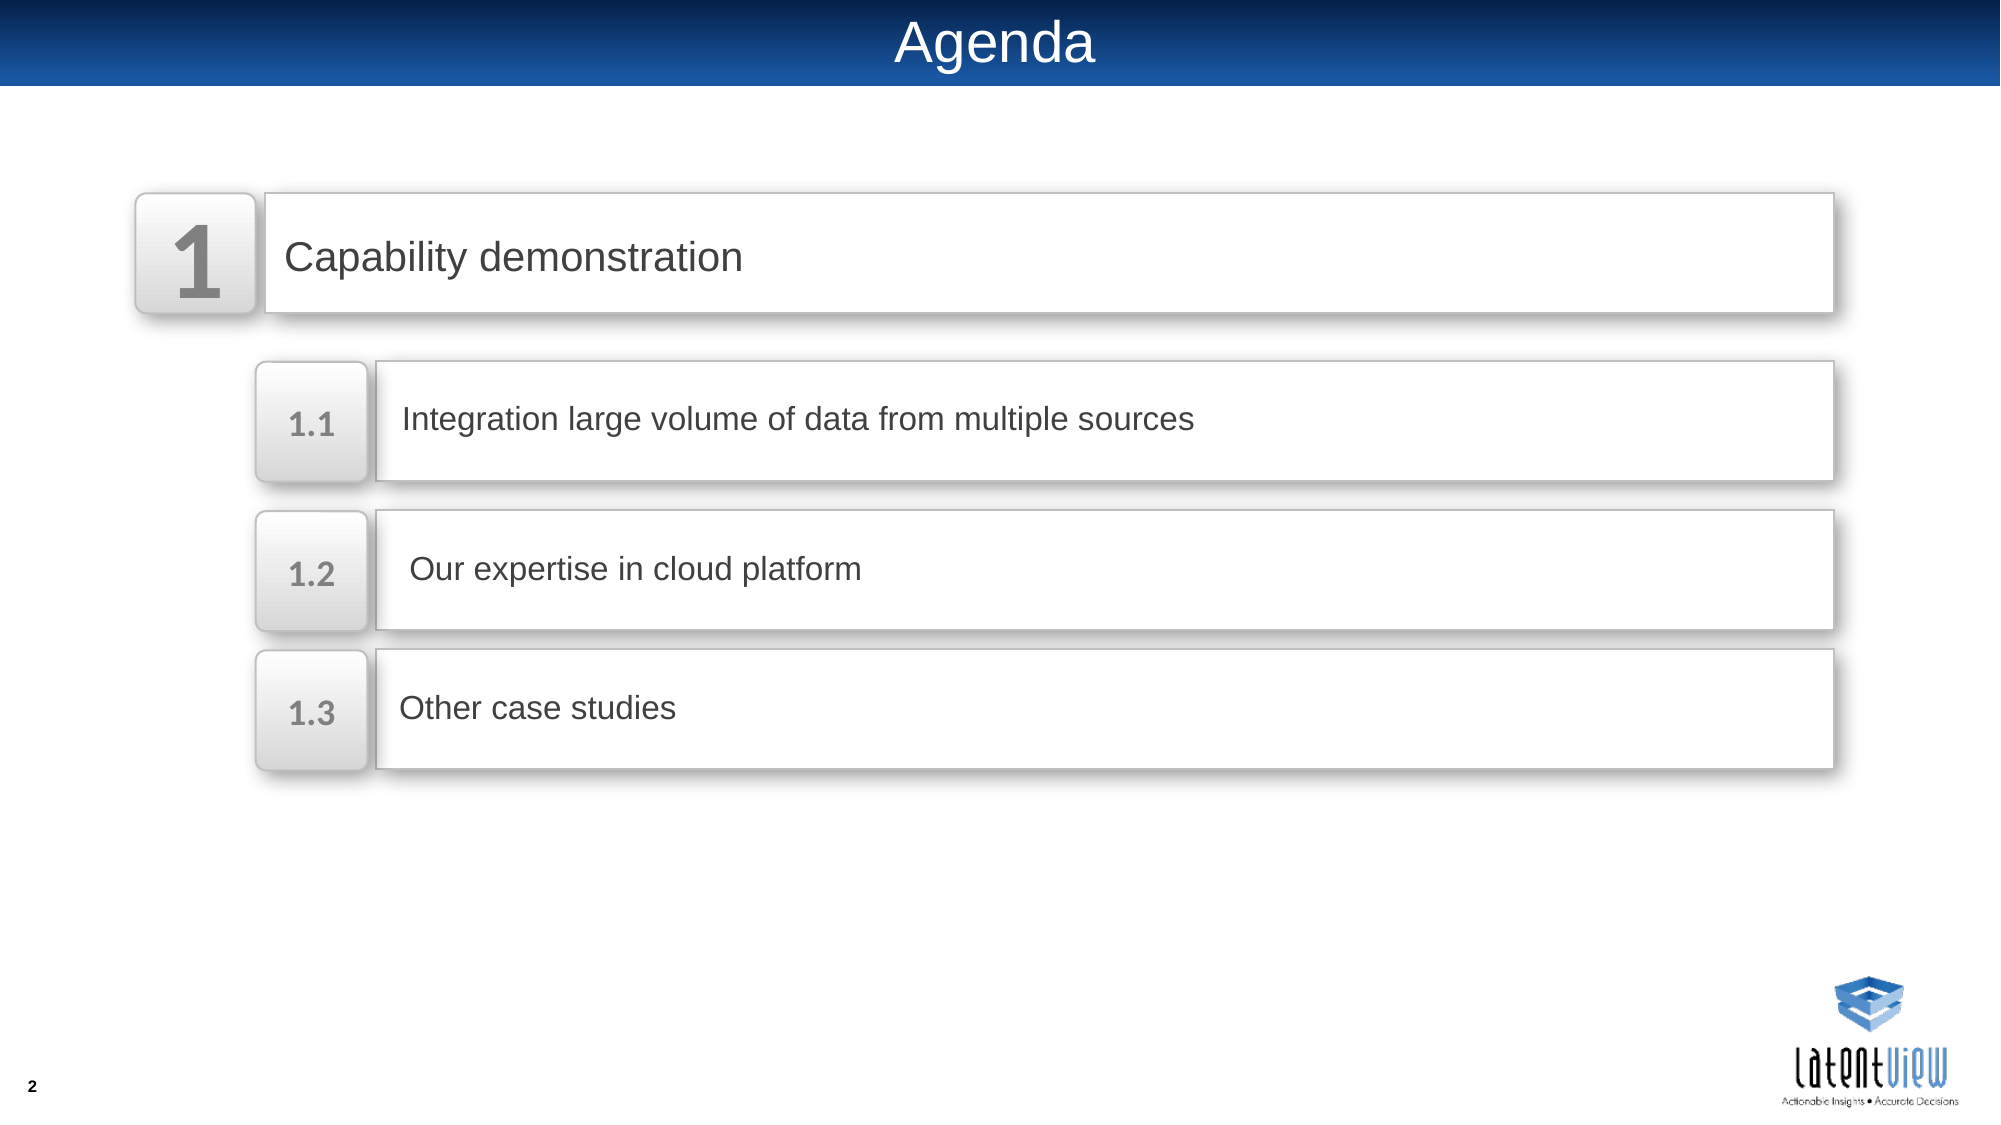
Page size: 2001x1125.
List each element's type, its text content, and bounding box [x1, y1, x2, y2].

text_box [255, 360, 1834, 482]
title Agenda [98, 9, 1894, 77]
picture [1754, 959, 1988, 1125]
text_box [135, 193, 1834, 314]
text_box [255, 649, 1834, 771]
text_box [255, 510, 1834, 632]
